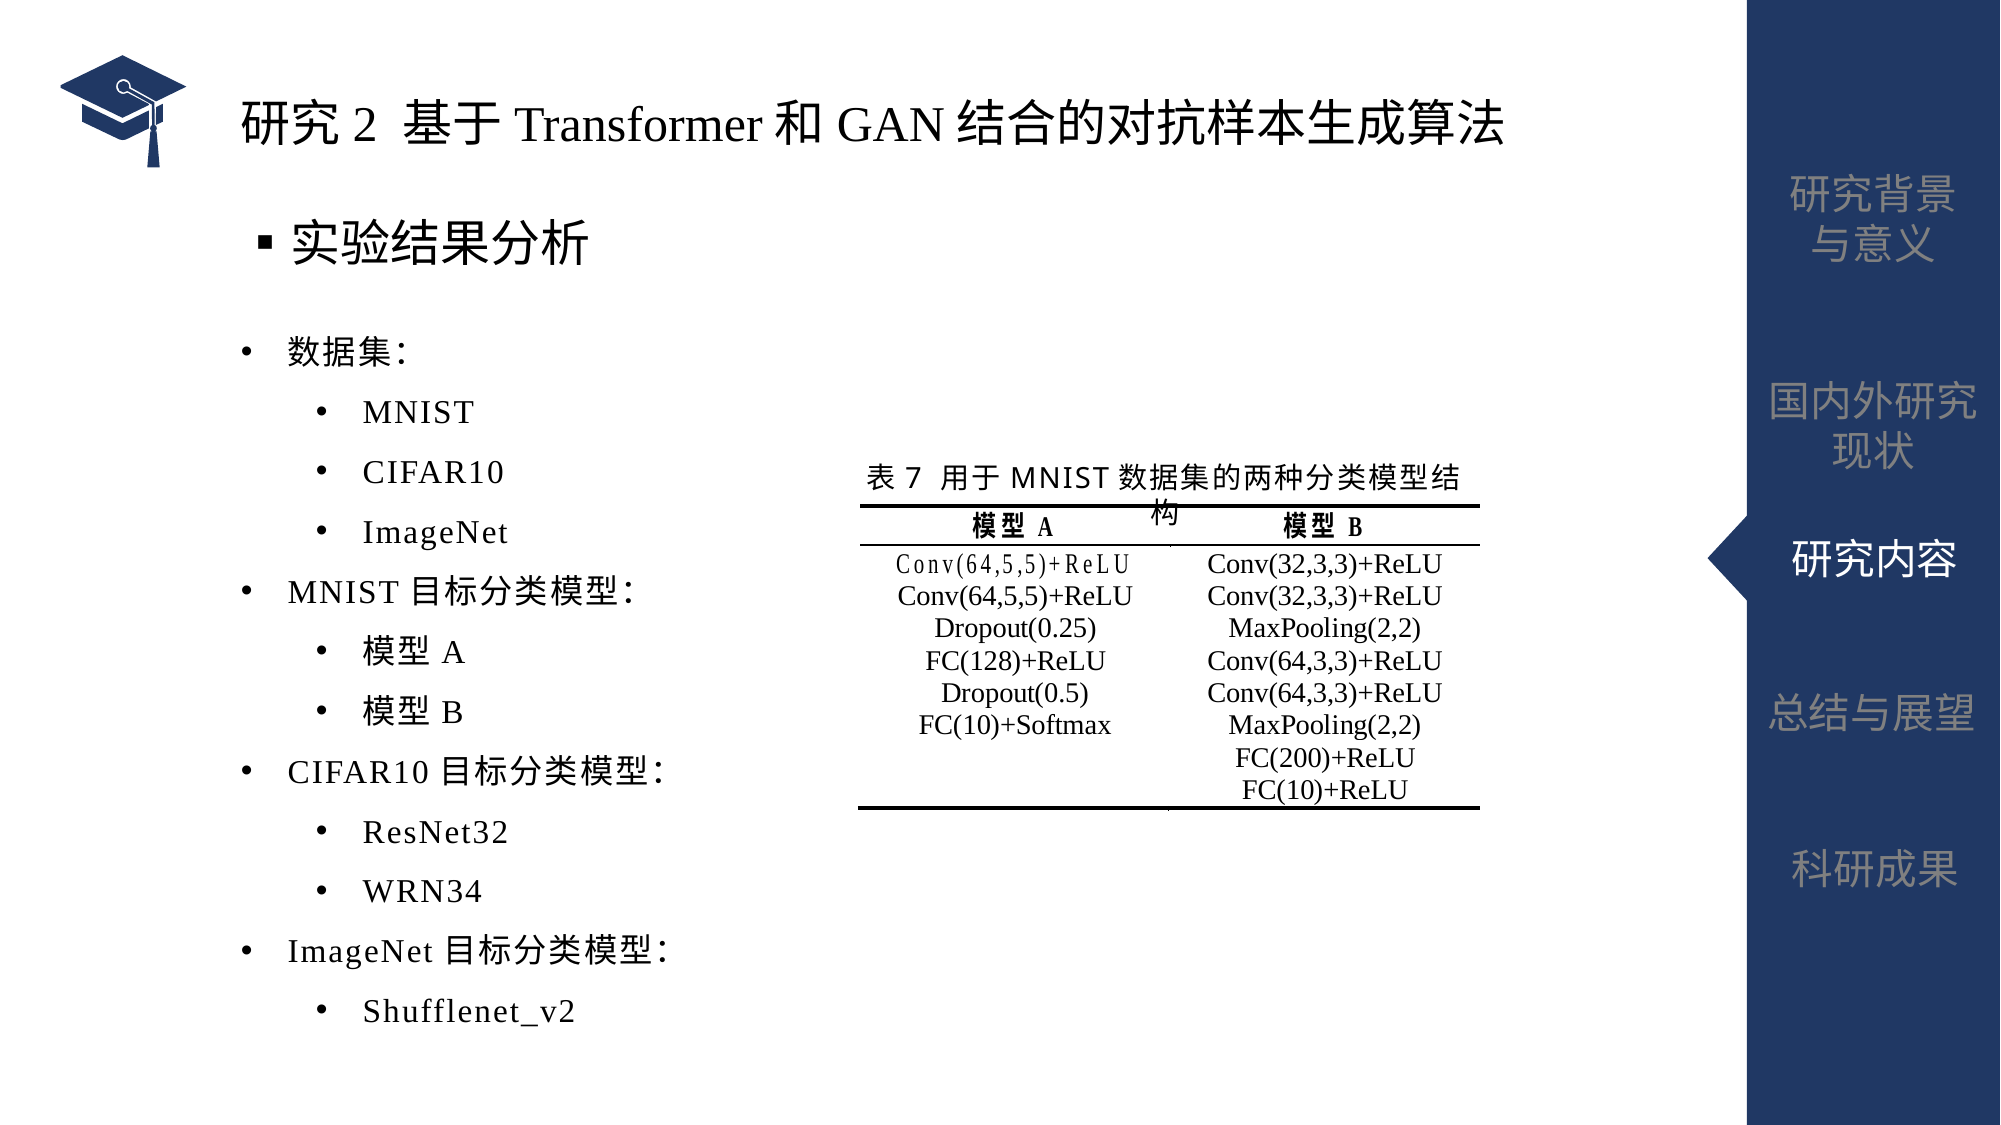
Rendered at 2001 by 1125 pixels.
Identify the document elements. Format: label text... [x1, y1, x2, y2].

title 研究2 基于Transformer和GAN结合的对抗样本生成算法 ▪实验结果分析 [225, 29, 1678, 273]
text_box 表7 用于MNIST数据集的两种分类模型结构 [845, 452, 1485, 503]
text_box 数据集： MNIST CIFAR10 ImageNet MNIST目标分类模型： 模型A 模型B CIFAR10目标分类模型： ResNet32 WRN34 ImageNet目标分类模型： Shufflenet_v2 [226, 303, 704, 1037]
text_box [791, 503, 2000, 1004]
